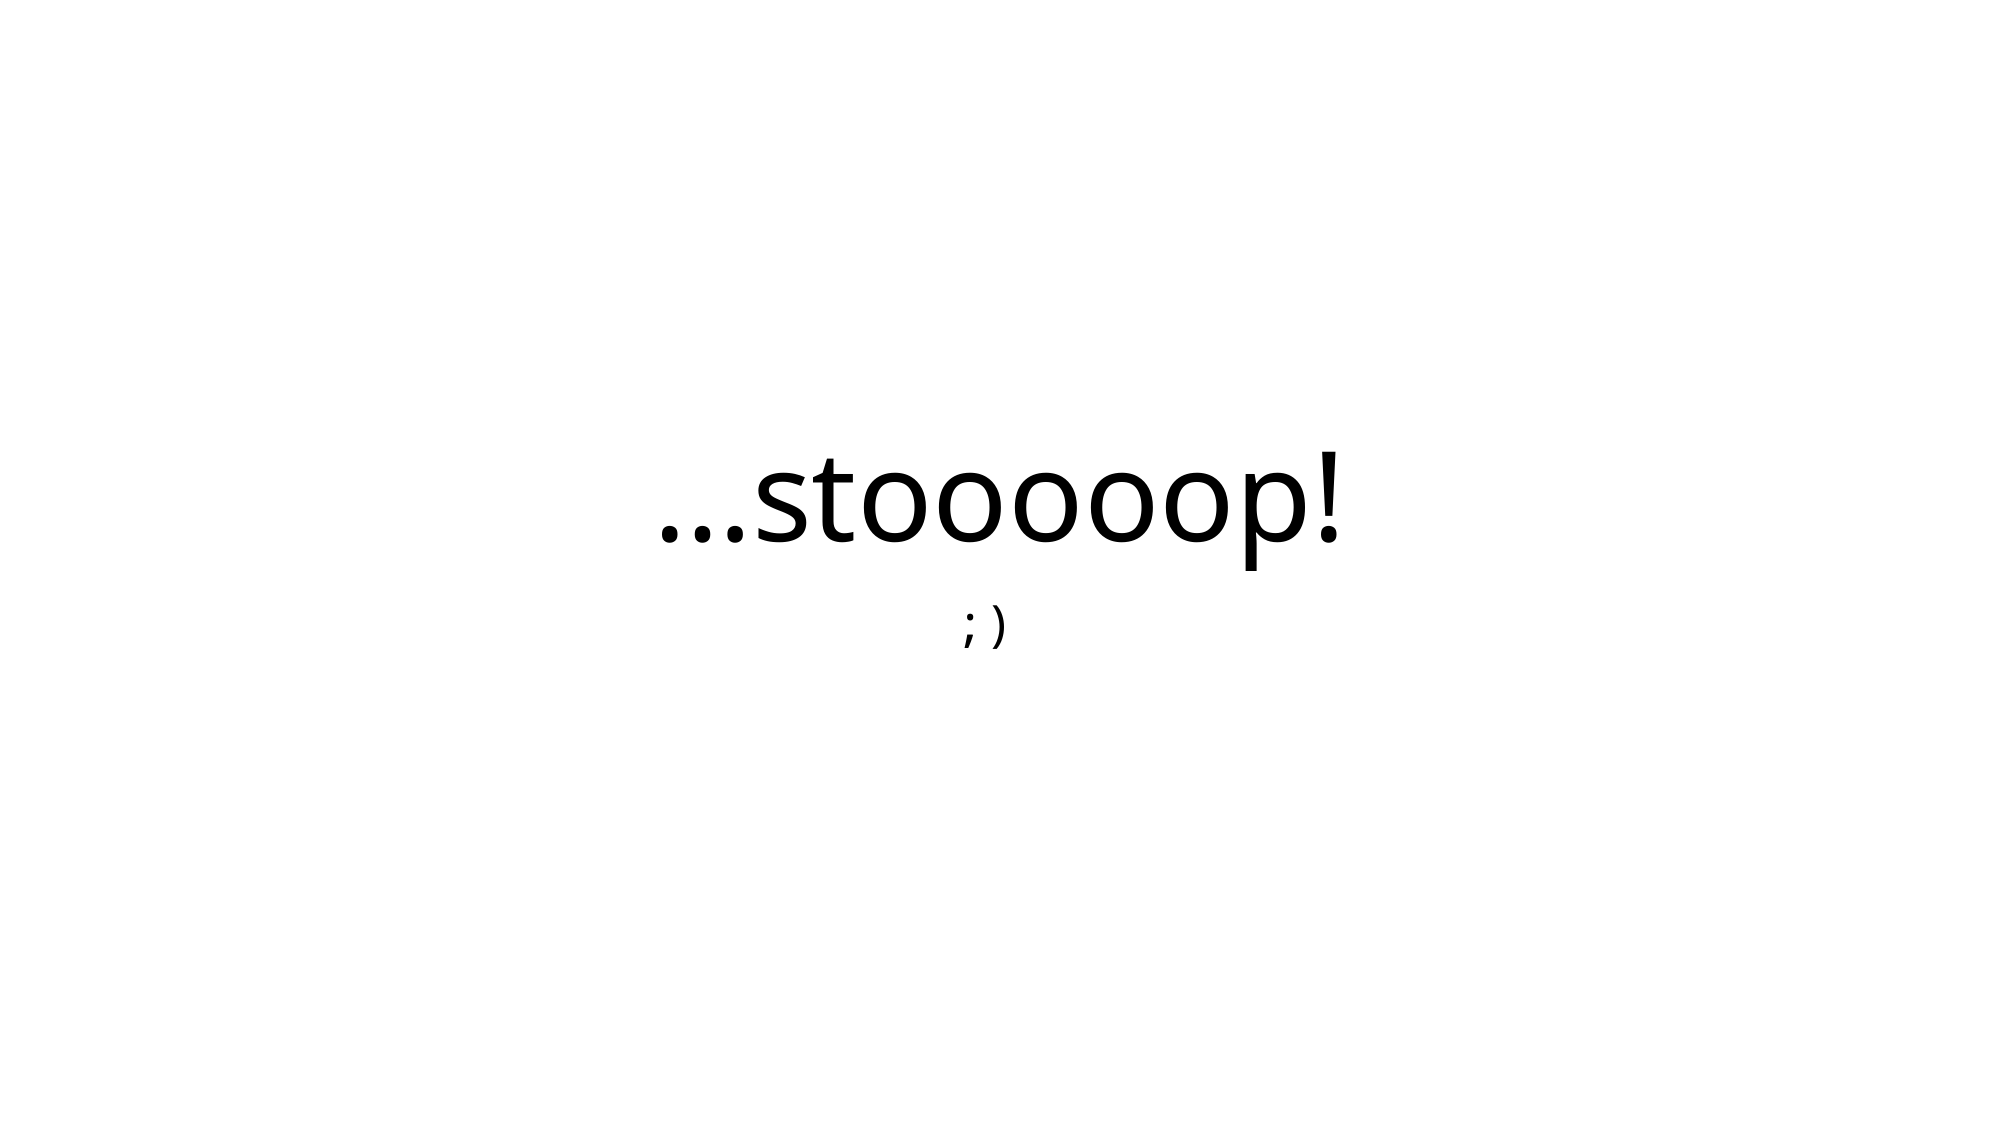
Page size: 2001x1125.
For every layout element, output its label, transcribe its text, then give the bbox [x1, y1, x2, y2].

subtitle ;) [249, 590, 1750, 863]
title …stooooop! [249, 184, 1750, 576]
